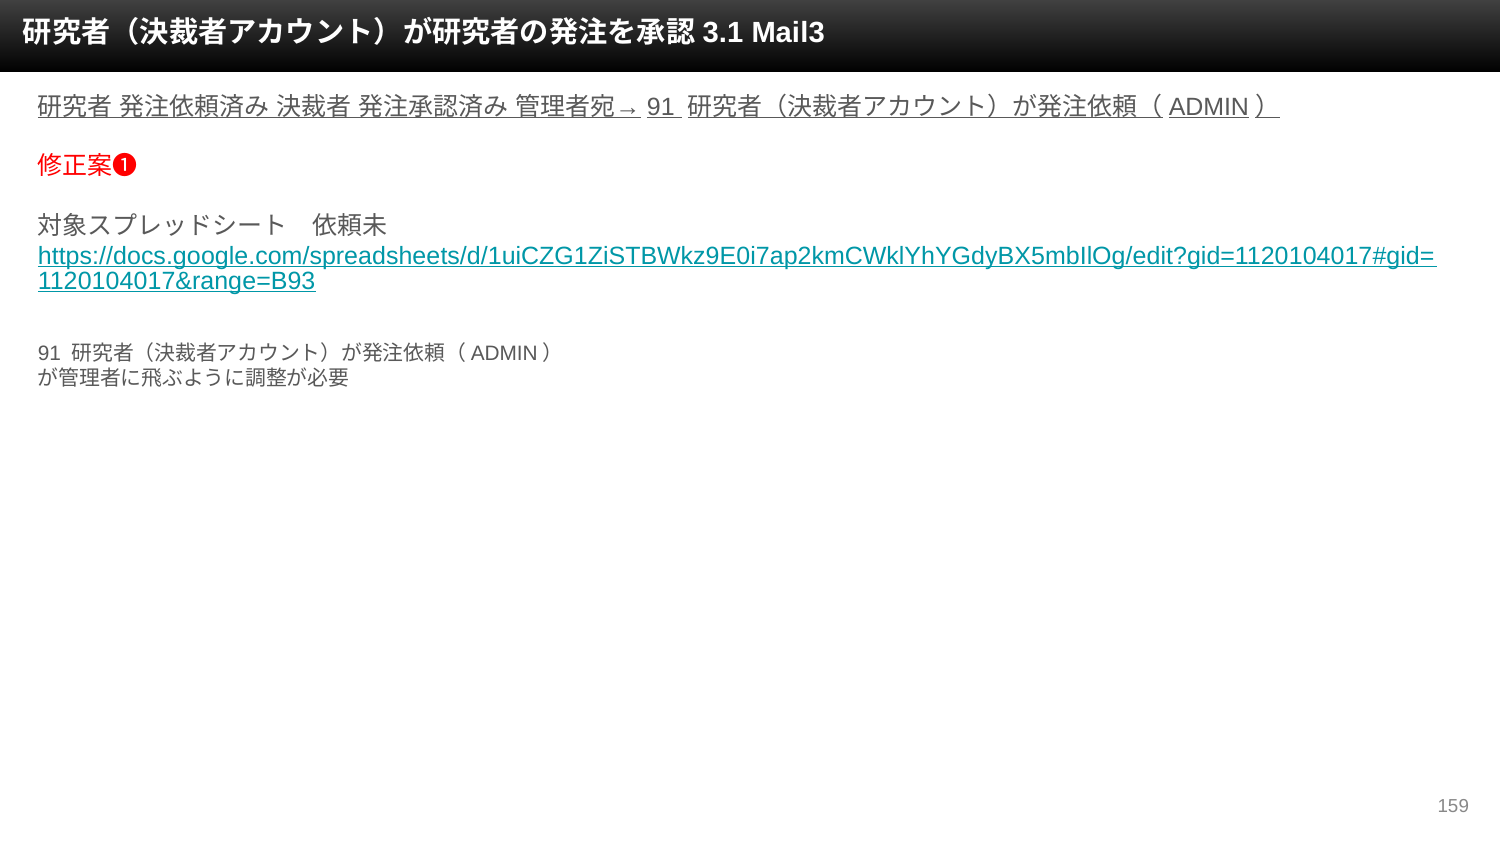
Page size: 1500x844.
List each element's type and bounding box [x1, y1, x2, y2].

text_box [1378, 782, 1481, 827]
text_box [22, 324, 1172, 405]
text_box [0, 0, 1500, 72]
text_box [22, 75, 1459, 315]
